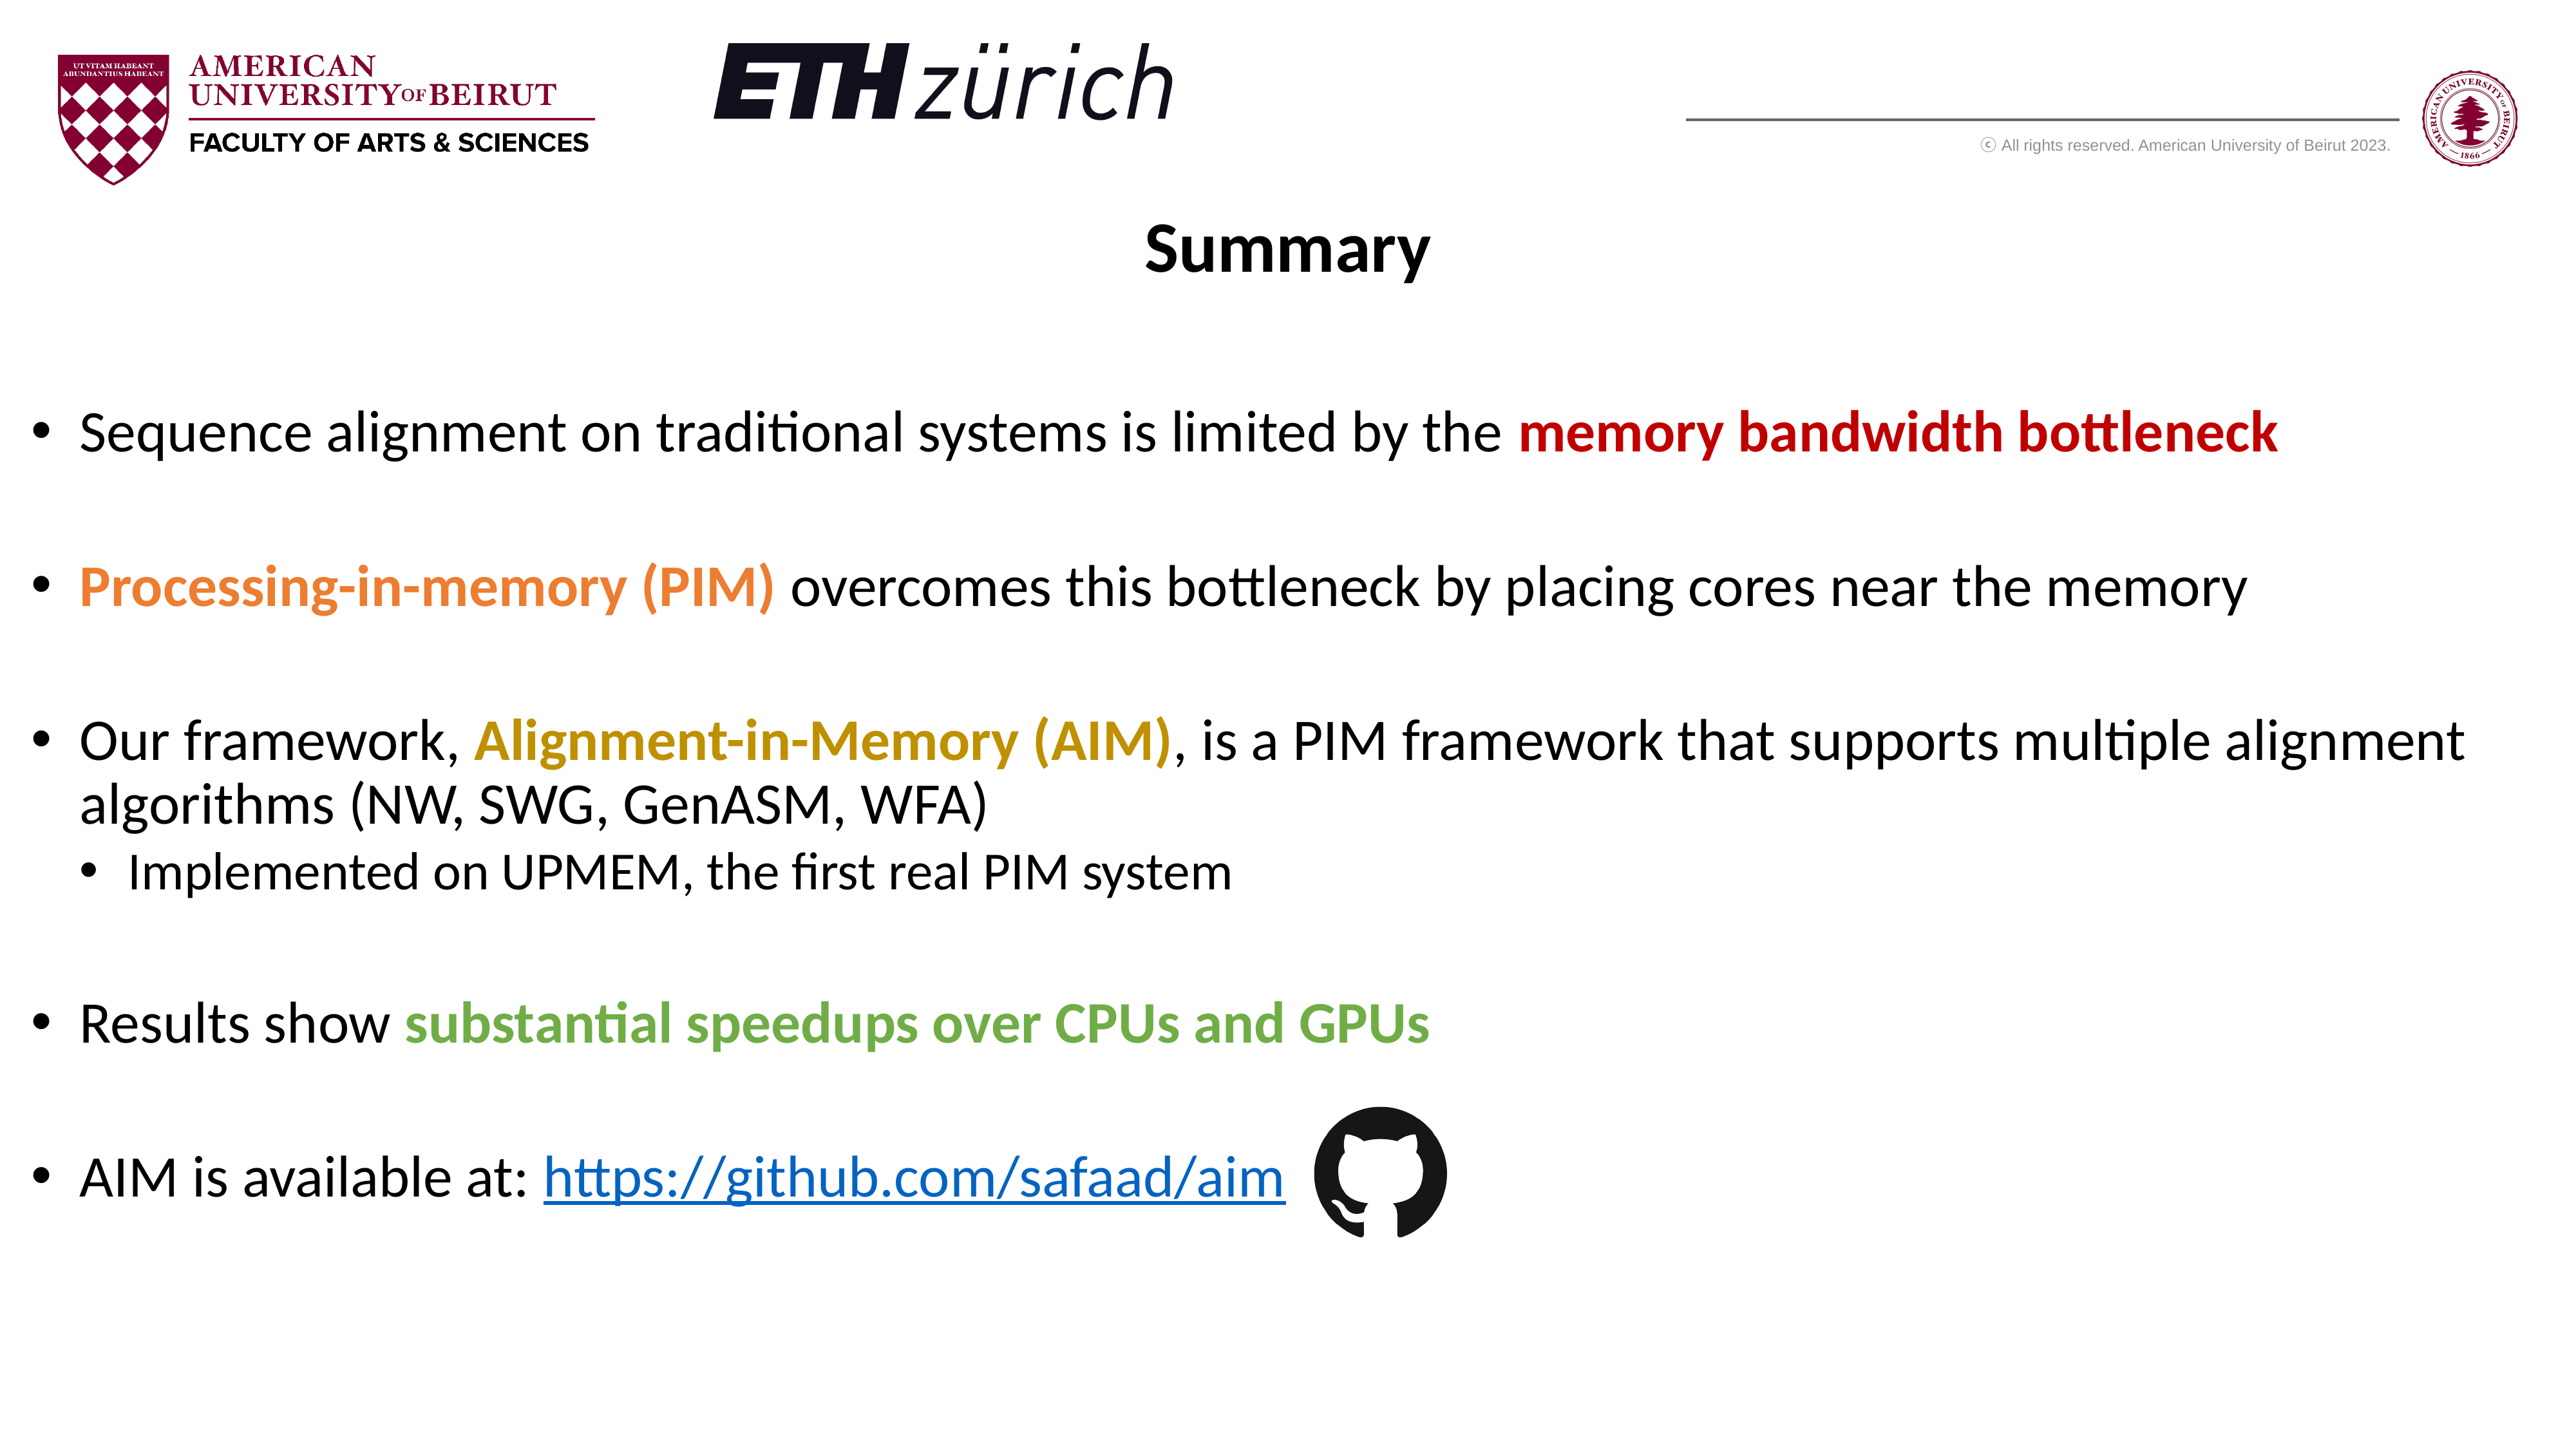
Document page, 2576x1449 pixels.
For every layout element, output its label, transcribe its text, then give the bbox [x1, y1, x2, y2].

picture [58, 55, 595, 185]
picture [1292, 1083, 1469, 1261]
picture [712, 43, 1174, 121]
list Sequence alignment on traditional systems is limited by the memory bandwidth bottleneck Processing-in-memory (PIM) overcomes this bottleneck by placing cores near the memory Our framework, Alignment-in-Memory (AIM), is a PIM framework that supports multiple alignment algorithms (NW, SWG, GenASM, WFA) Implemented on UPMEM, the first real PIM system Results show substantial speedups over CPUs and GPUs AIM is available at: https://github.com/safaad/aim [22, 312, 2554, 1425]
list Summary [22, 200, 2554, 297]
